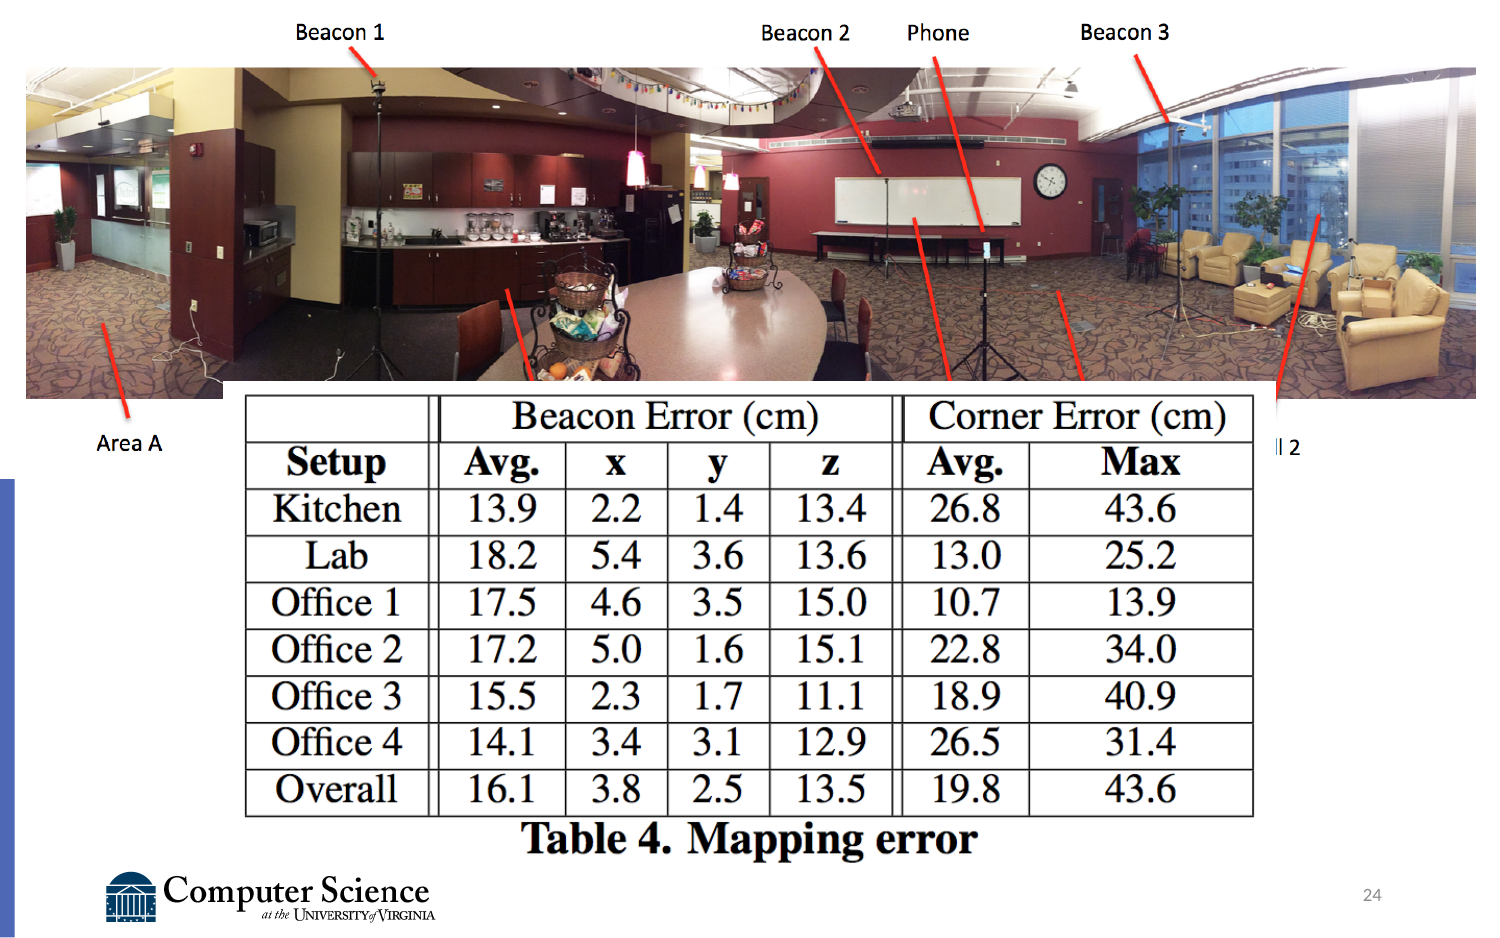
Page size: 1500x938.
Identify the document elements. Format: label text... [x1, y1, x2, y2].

picture [103, 870, 441, 923]
slide_number 24 [1059, 868, 1397, 919]
picture [0, 0, 1500, 869]
